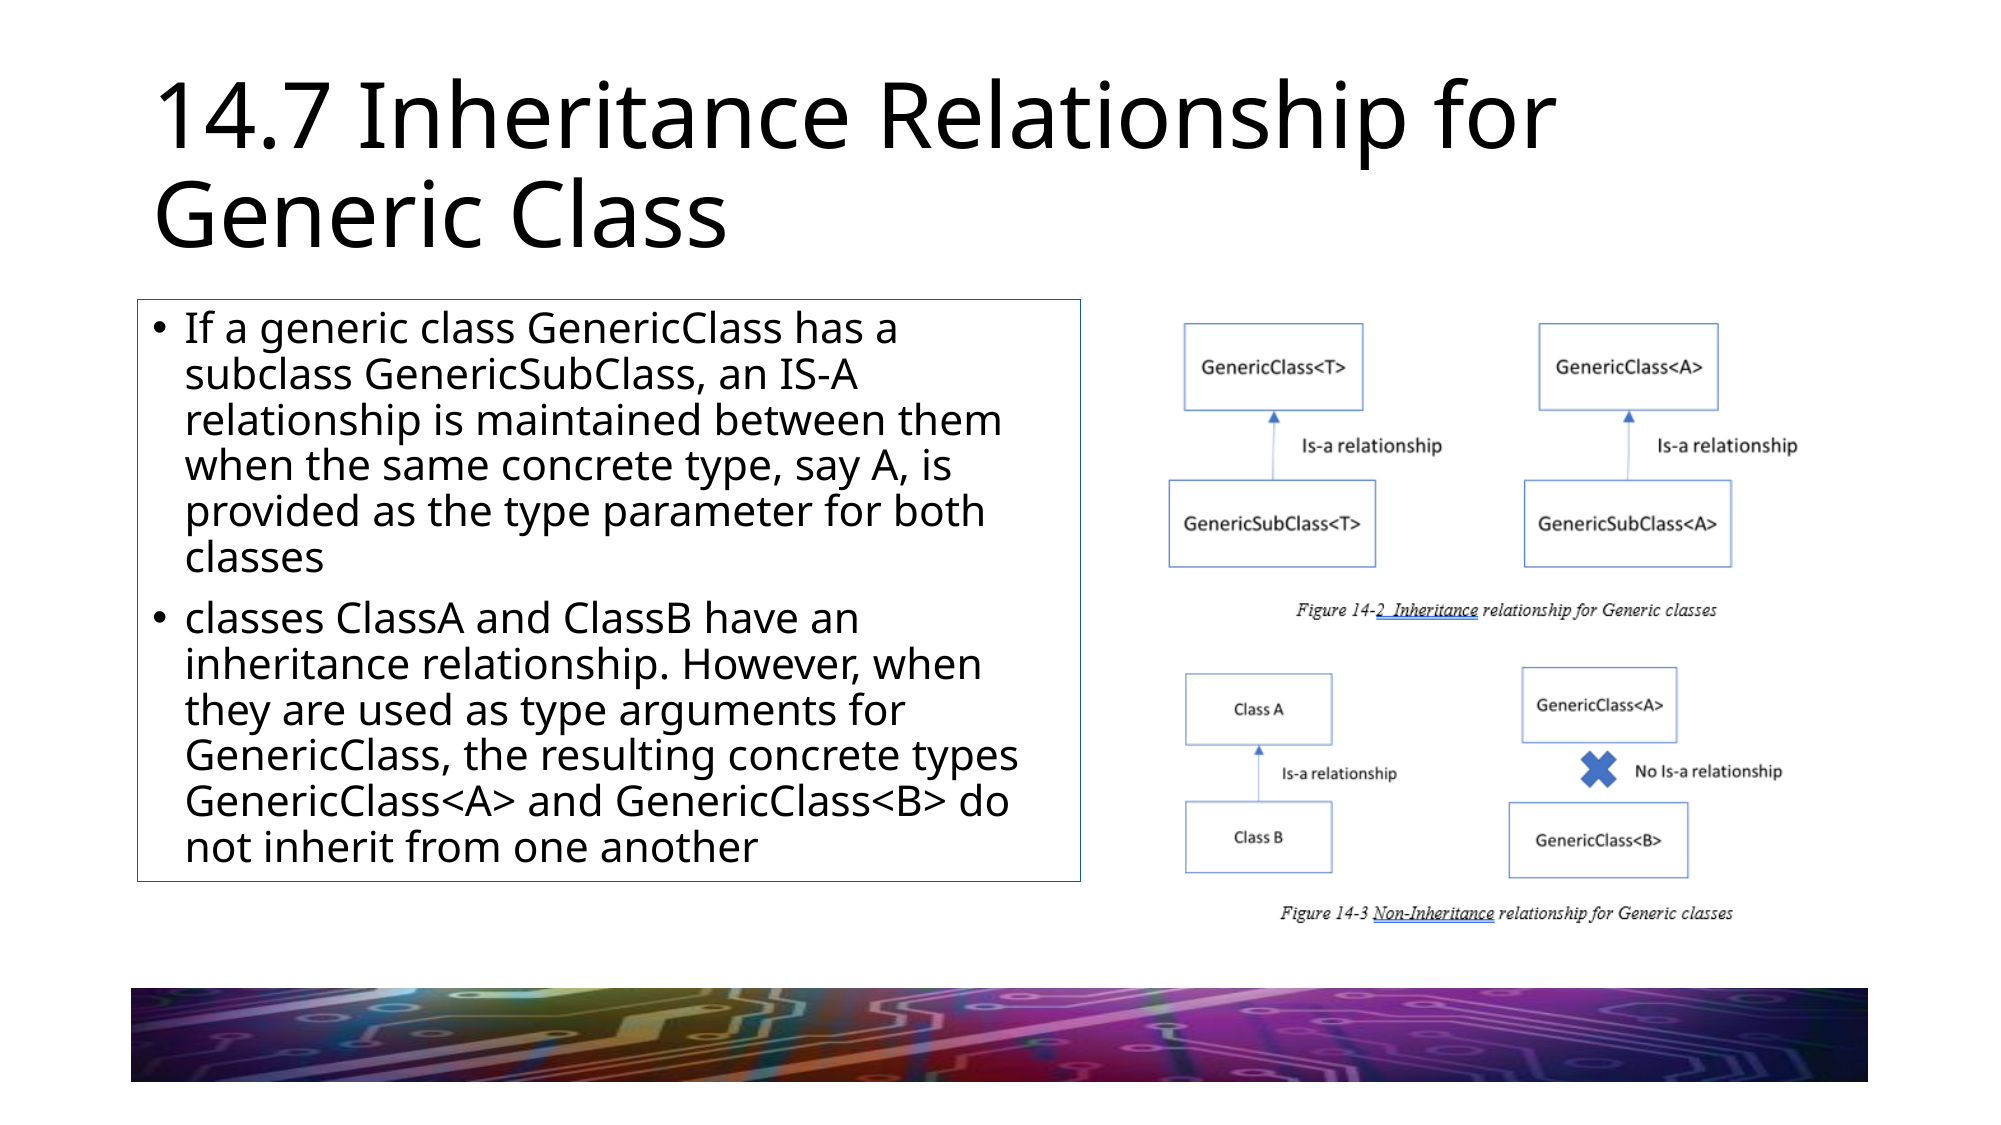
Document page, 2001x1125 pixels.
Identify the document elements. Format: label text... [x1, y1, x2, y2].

picture [131, 988, 1869, 1083]
title 14.7 Inheritance Relationship for Generic Class [137, 59, 1863, 278]
list If a generic class GenericClass has a subclass GenericSubClass, an IS-A relationship is maintained between them when the same concrete type, say A, is provided as the type parameter for both classes classes ClassA and ClassB have an inheritance relationship. However, when they are used as type arguments for GenericClass, the resulting concrete types GenericClass<A> and GenericClass<B> do not inherit from one another [137, 299, 1081, 882]
picture [1136, 298, 1818, 947]
